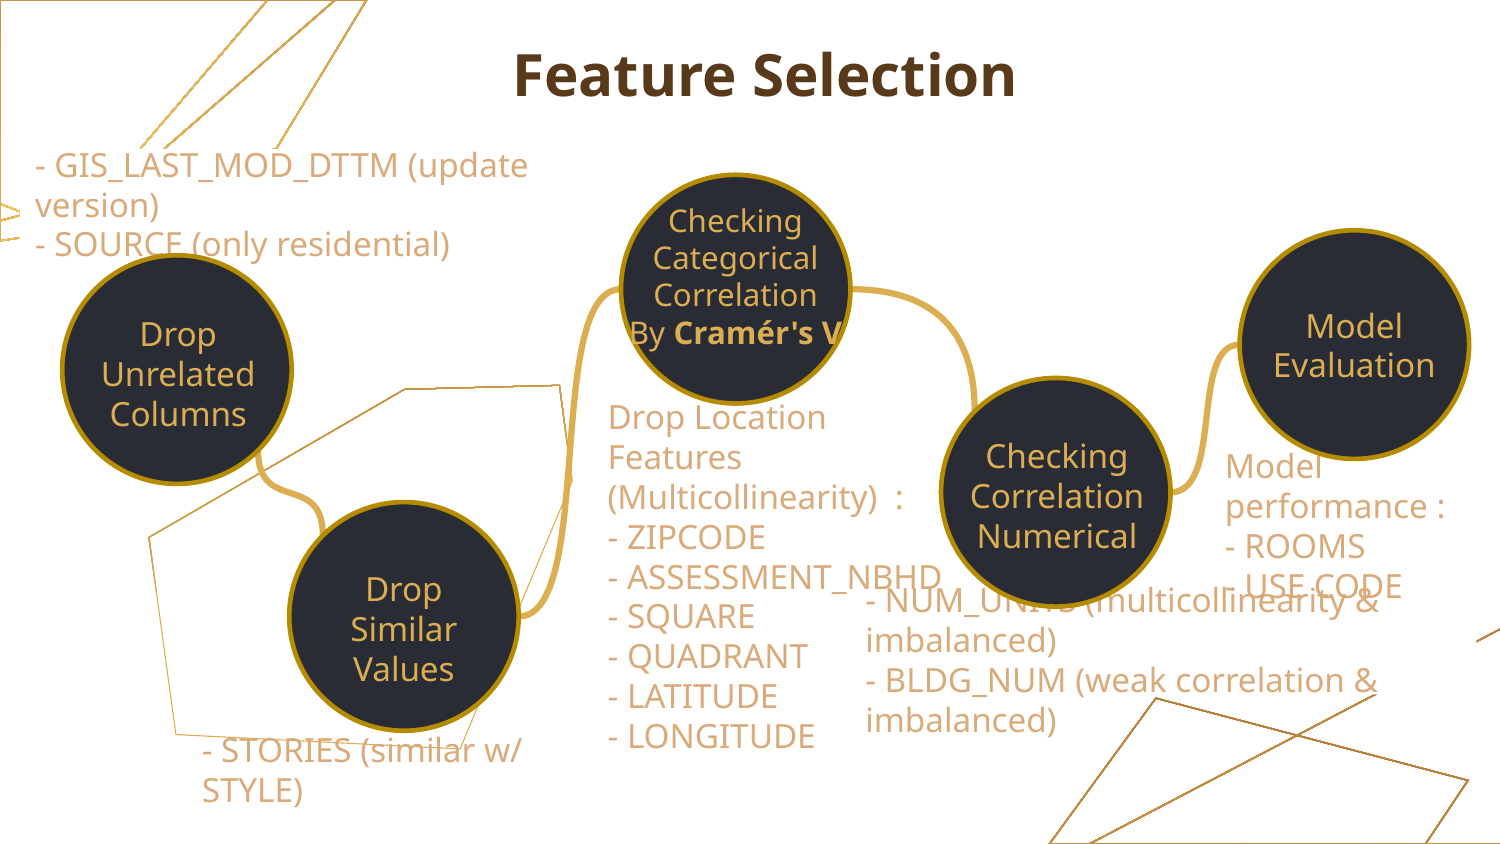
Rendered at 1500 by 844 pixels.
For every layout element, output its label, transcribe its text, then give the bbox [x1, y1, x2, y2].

title Feature Selection [342, 38, 1188, 109]
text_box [603, 174, 868, 404]
text_box - GIS_LAST_MOD_DTTM (update version) - SOURCE (only residential) [19, 148, 588, 259]
text_box - NUM_UNITS (multicollinearity & imbalanced) - BLDG_NUM (weak correlation & imbalanced) [850, 623, 1477, 695]
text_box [518, 288, 622, 617]
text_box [868, 288, 975, 412]
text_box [54, 254, 302, 485]
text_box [1239, 229, 1470, 460]
text_box Model performance : - ROOMS - USE CODE [1210, 470, 1499, 580]
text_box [940, 377, 1171, 607]
text_box Drop Location Features (Multicollinearity) : - ZIPCODE - ASSESSMENT_NBHD - SQUARE - QUADRANT - LATITUDE - LONGITUDE [592, 413, 962, 744]
text_box - STORIES (similar w/ STYLE) [186, 750, 621, 788]
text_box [288, 501, 519, 731]
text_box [247, 460, 334, 526]
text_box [1170, 344, 1240, 493]
